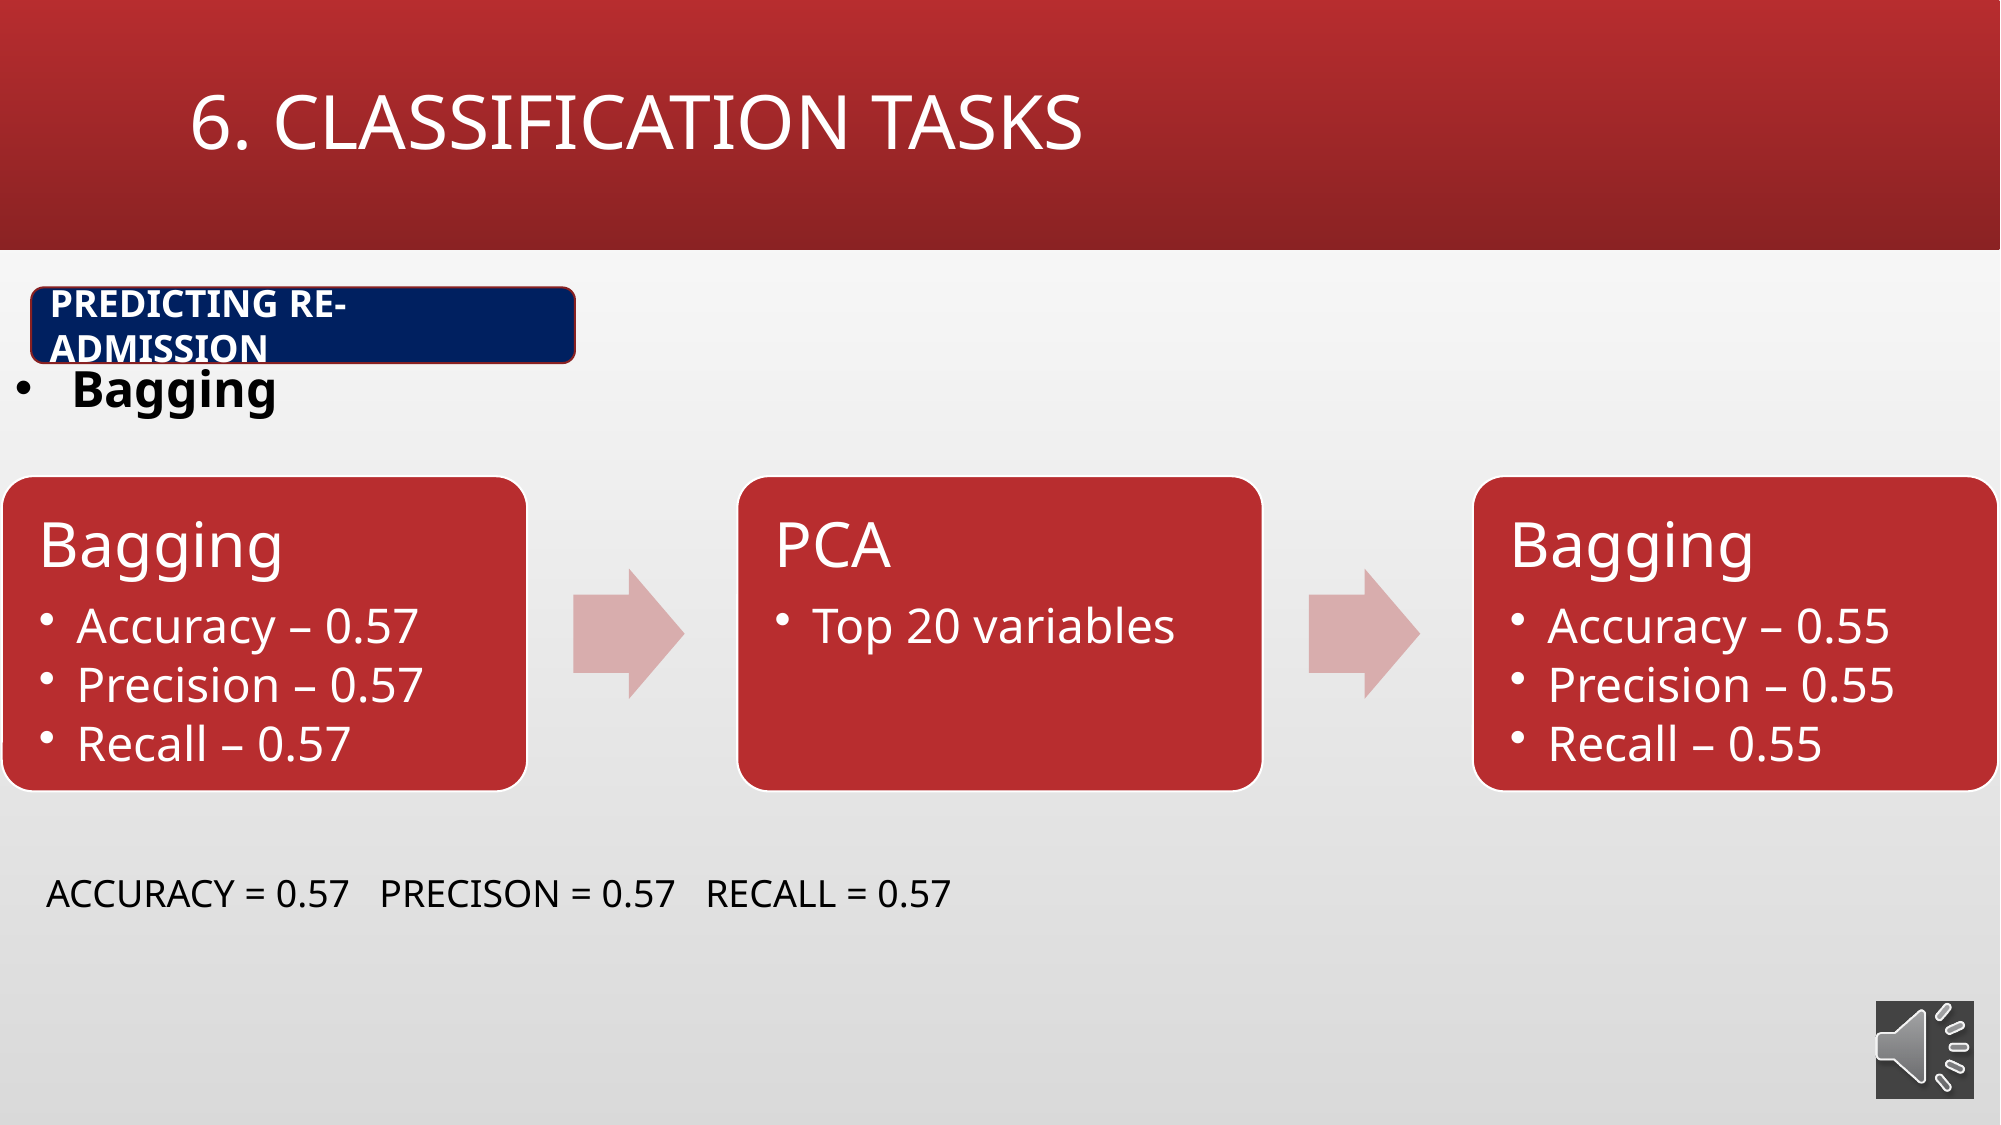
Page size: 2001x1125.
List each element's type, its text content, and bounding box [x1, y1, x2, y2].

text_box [0, 249, 2000, 1018]
picture [1874, 999, 1975, 1100]
title 6. CLASSIFICATION TASKS [174, 16, 1825, 234]
